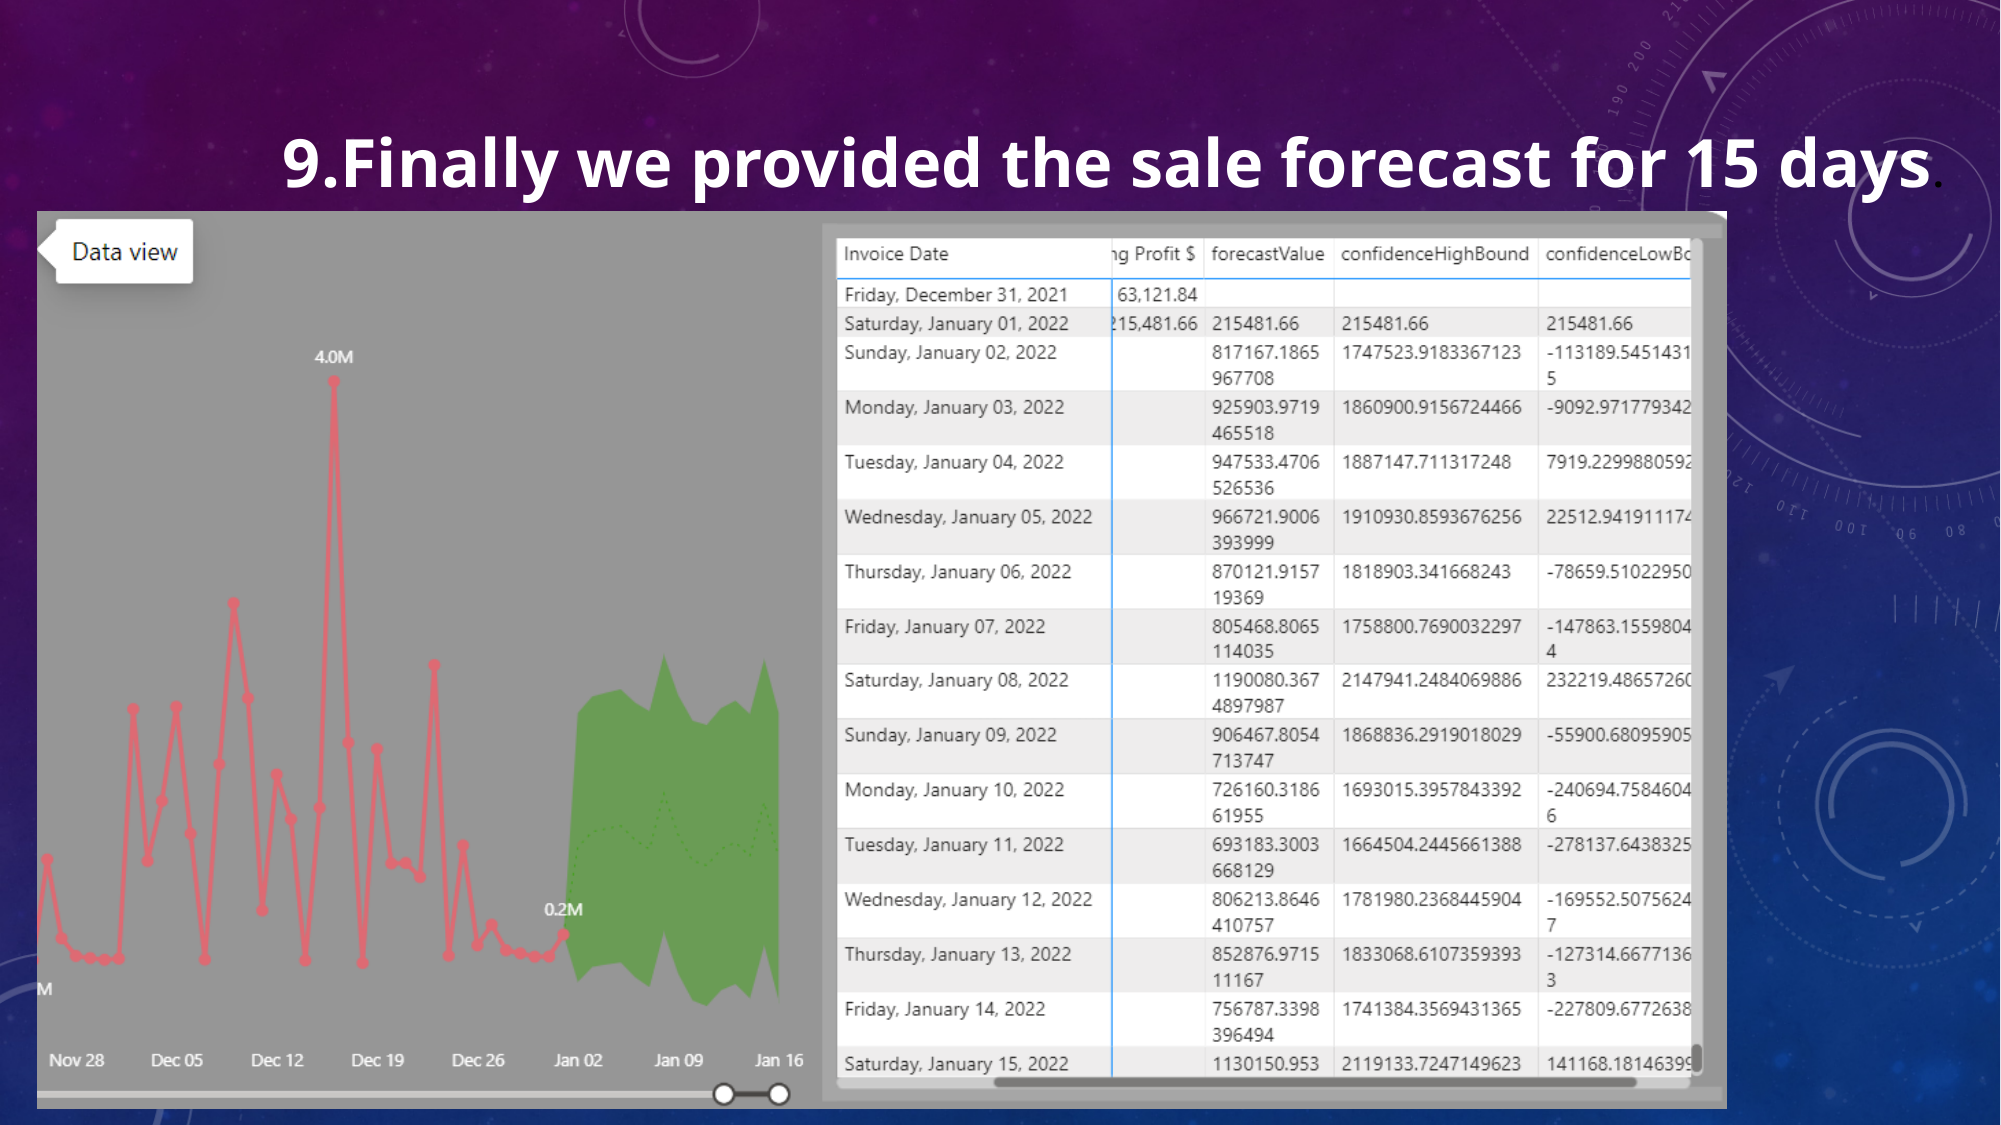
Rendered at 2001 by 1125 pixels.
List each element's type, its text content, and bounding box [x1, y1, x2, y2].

text_box 9.Finally we provided the sale forecast for 15 days. [268, 113, 1959, 208]
picture [0, 0, 2001, 1125]
